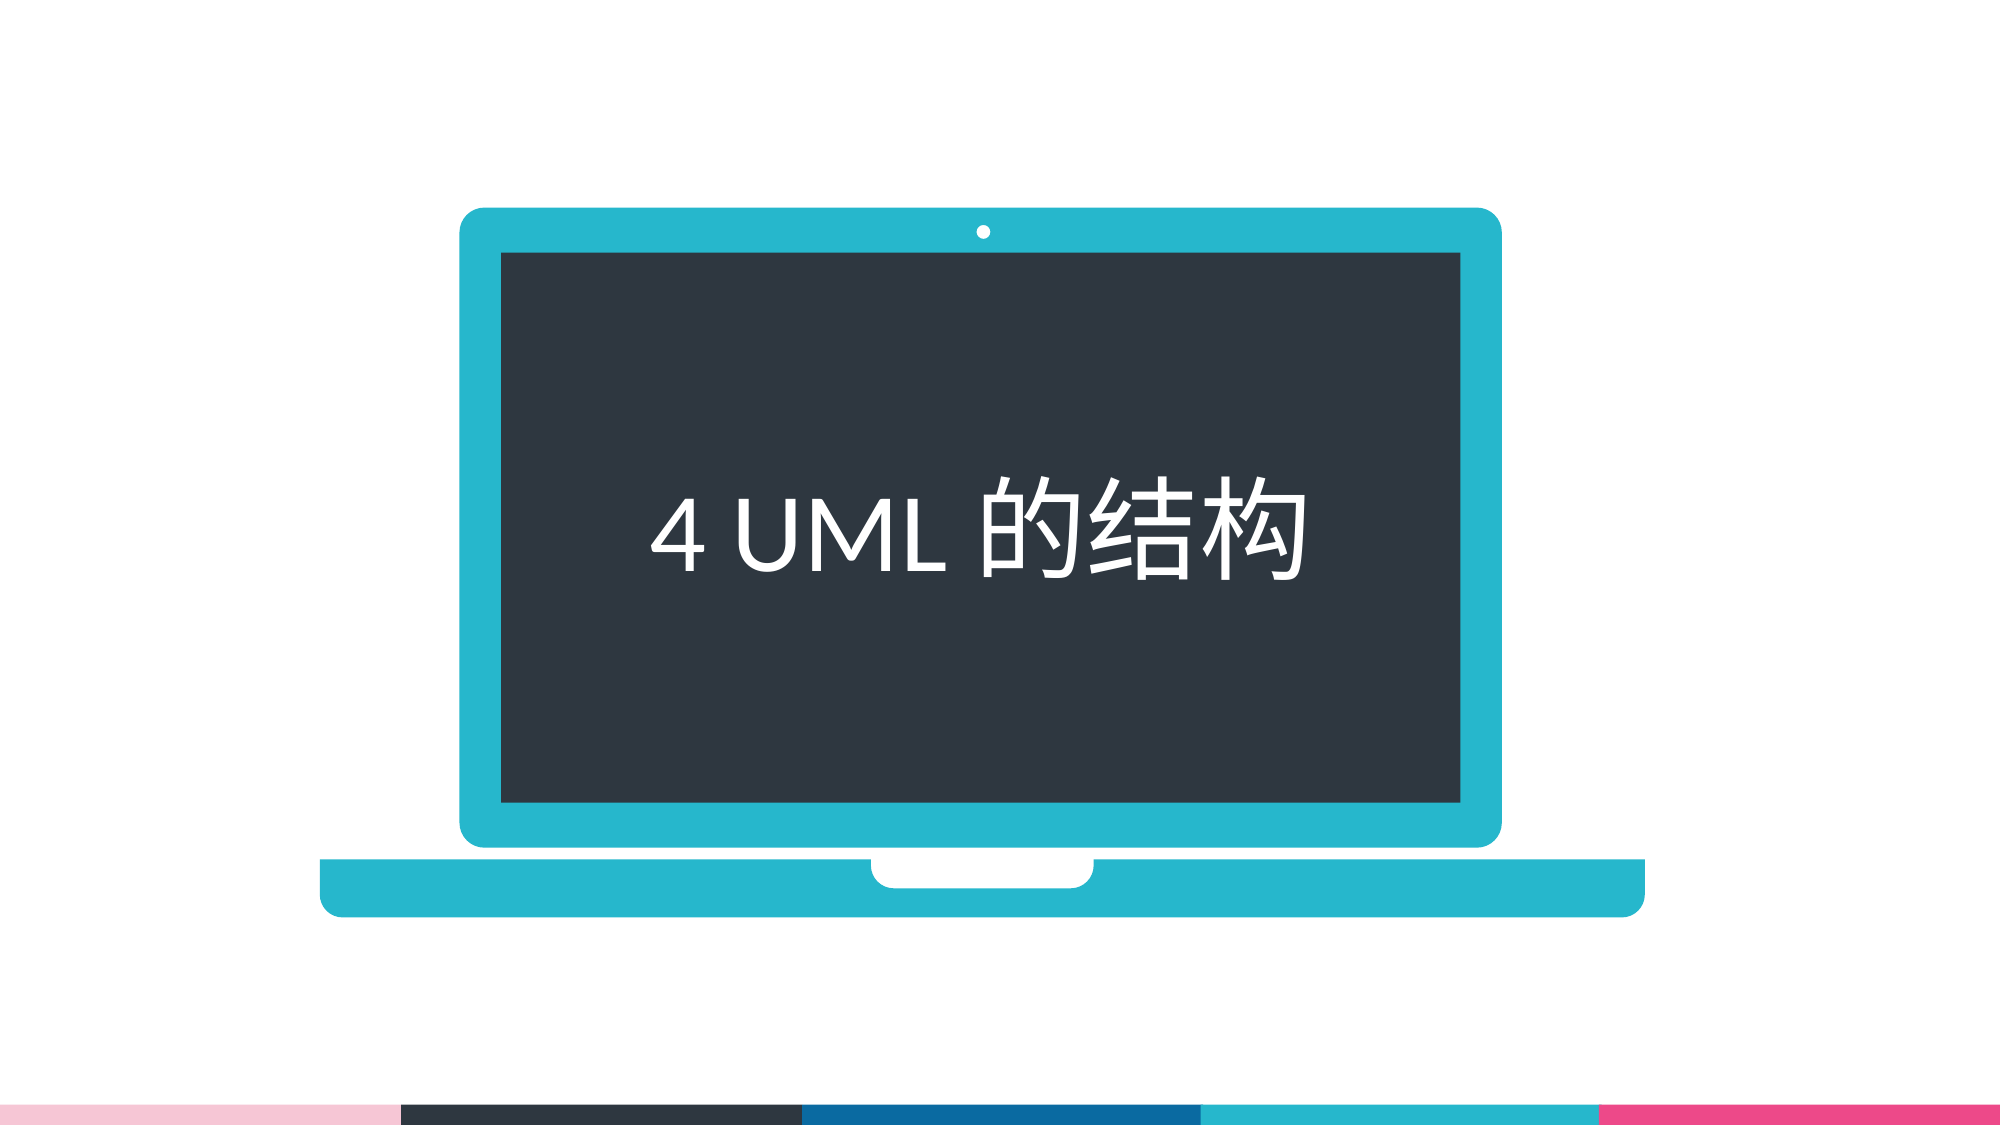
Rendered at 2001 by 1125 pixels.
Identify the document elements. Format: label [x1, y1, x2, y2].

text_box [0, 1104, 2000, 1125]
text_box [319, 207, 1645, 918]
